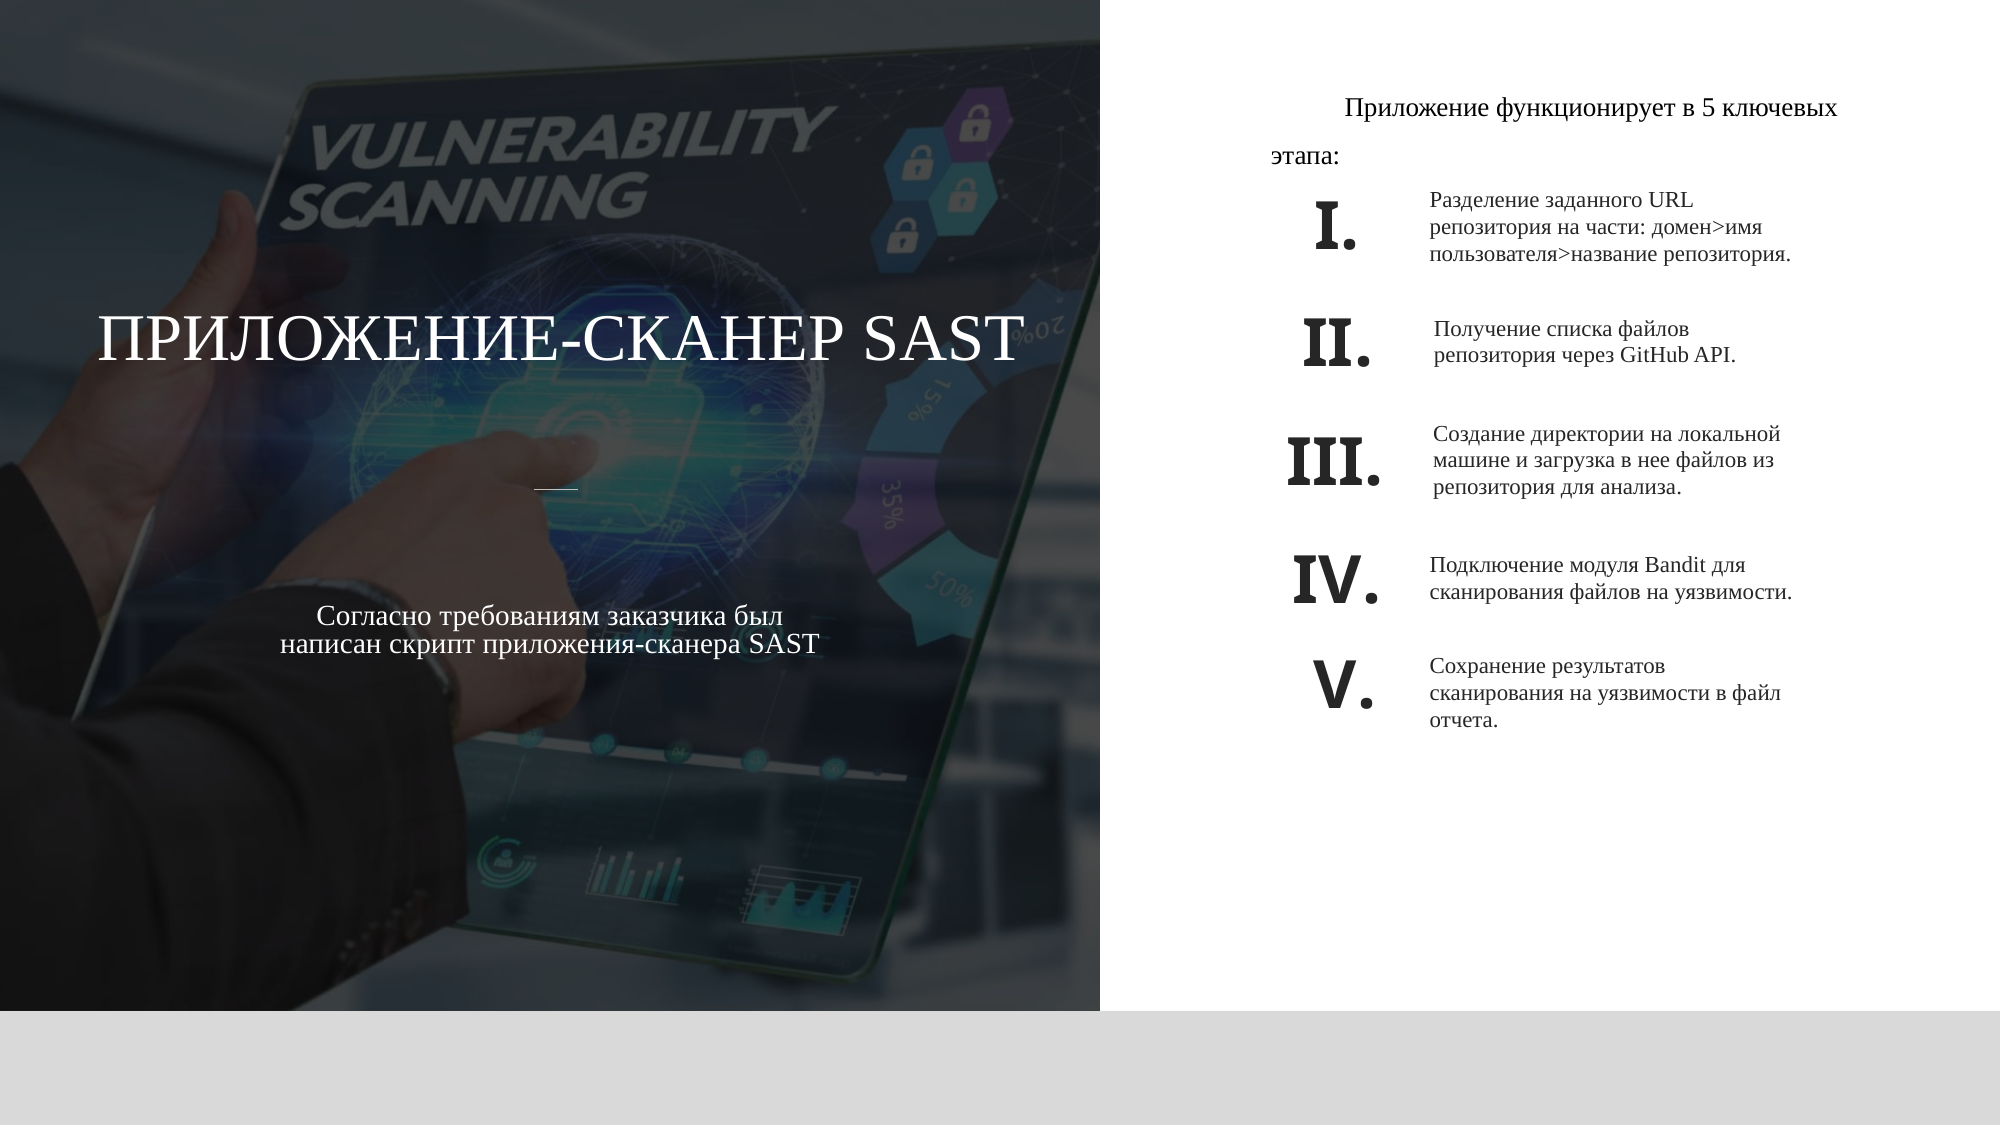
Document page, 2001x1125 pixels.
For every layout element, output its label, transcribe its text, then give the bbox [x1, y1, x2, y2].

text_box IV. [1277, 529, 1396, 625]
text_box Разделение заданного URL репозитория на части: домен>имя пользователя>название репозитория. [1414, 178, 1818, 273]
text_box V. [1298, 634, 1391, 730]
text_box Получение списка файлов репозитория через GitHub API. [1419, 306, 1823, 375]
text_box III. [1271, 411, 1399, 506]
picture [0, 0, 1100, 1066]
text_box Приложение функционирует в 5 ключевых этапа: [1256, 65, 1856, 129]
text_box I. [1299, 175, 1375, 271]
text_box [0, 1010, 2000, 1125]
text_box II. [1287, 292, 1388, 388]
text_box Сохранение результатов сканирования на уязвимости в файл отчета. [1414, 644, 1818, 739]
text_box Создание директории на локальной машине и загрузка в нее файлов из репозитория для анализа. [1418, 411, 1822, 507]
text_box Подключение модуля Bandit для сканирования файлов на уязвимости. [1414, 542, 1818, 612]
